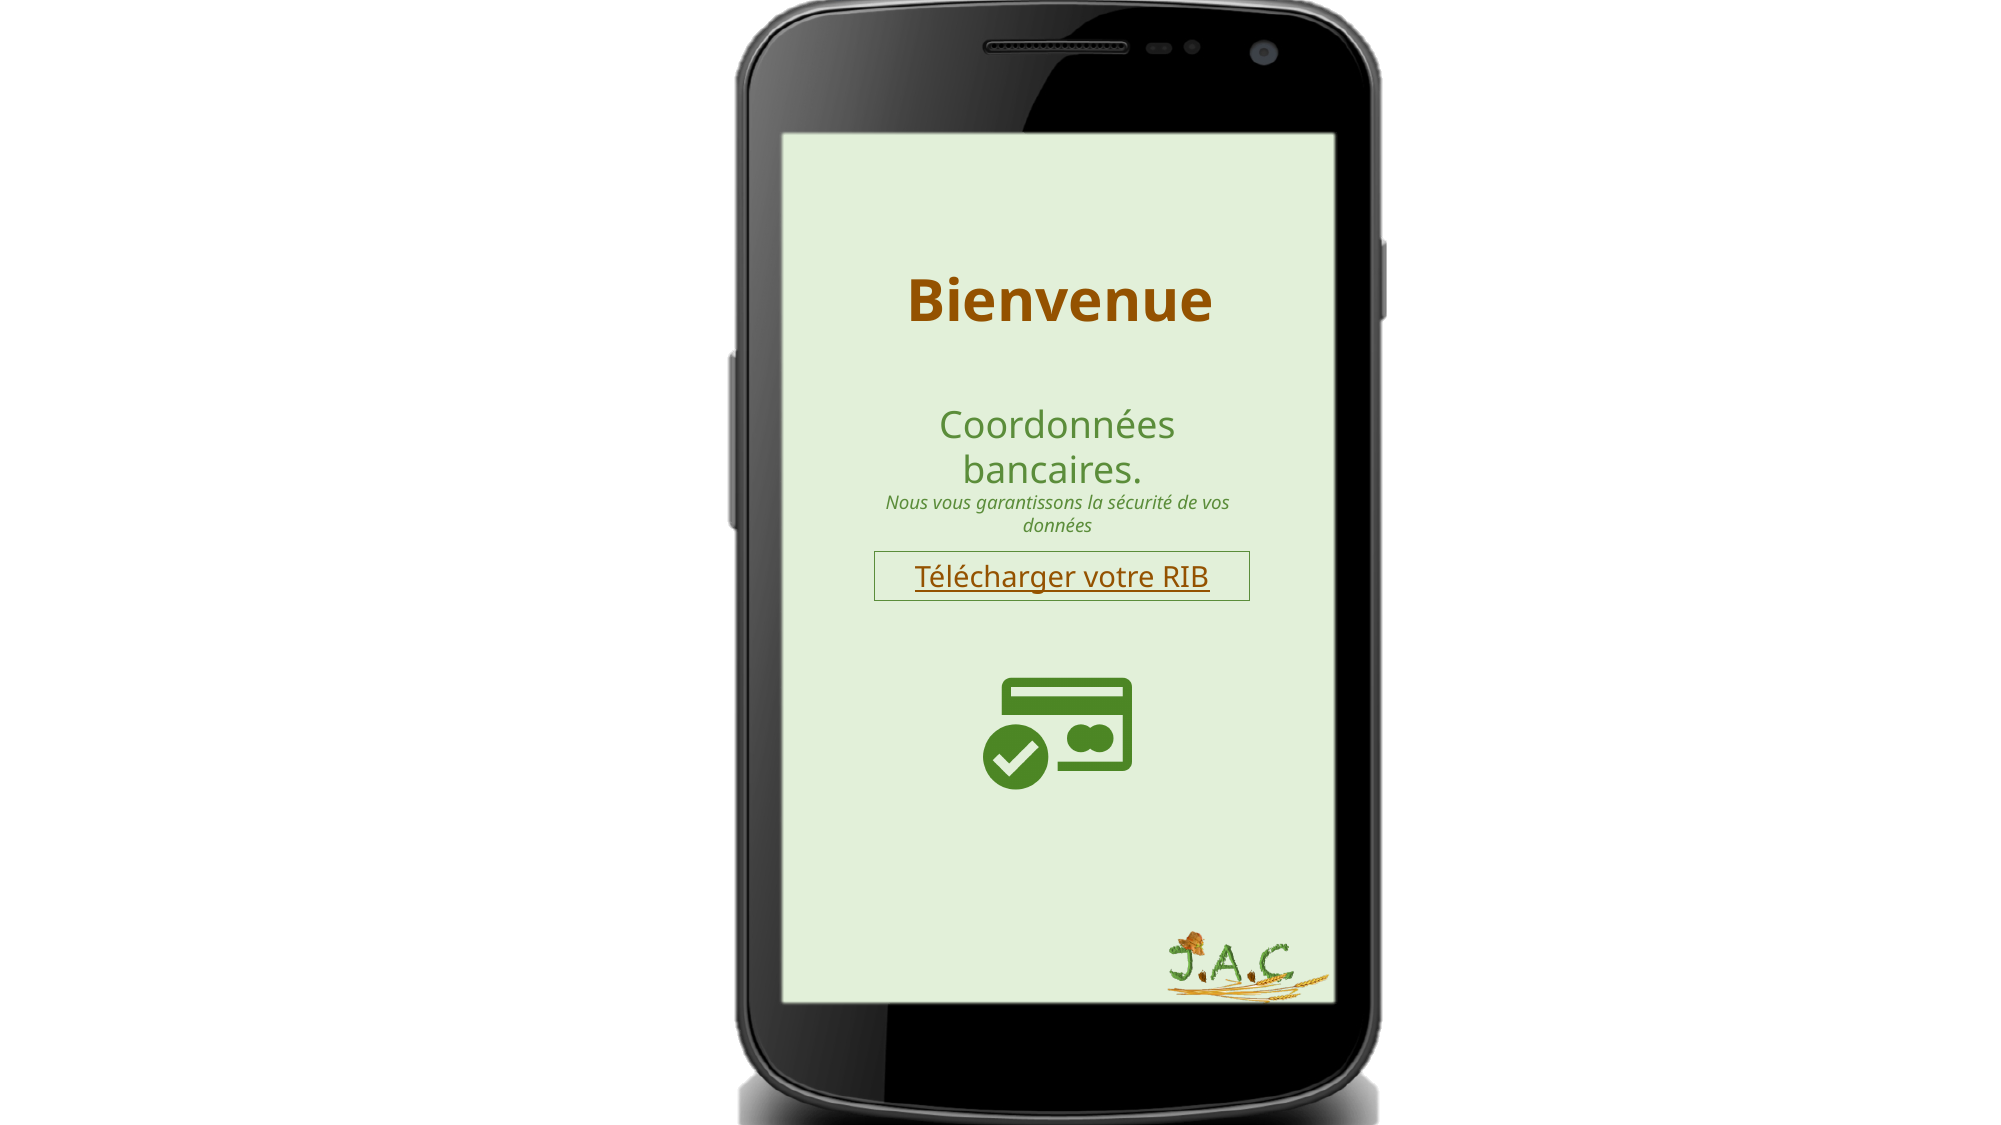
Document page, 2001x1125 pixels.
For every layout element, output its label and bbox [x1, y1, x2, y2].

text_box [722, 0, 1387, 1125]
